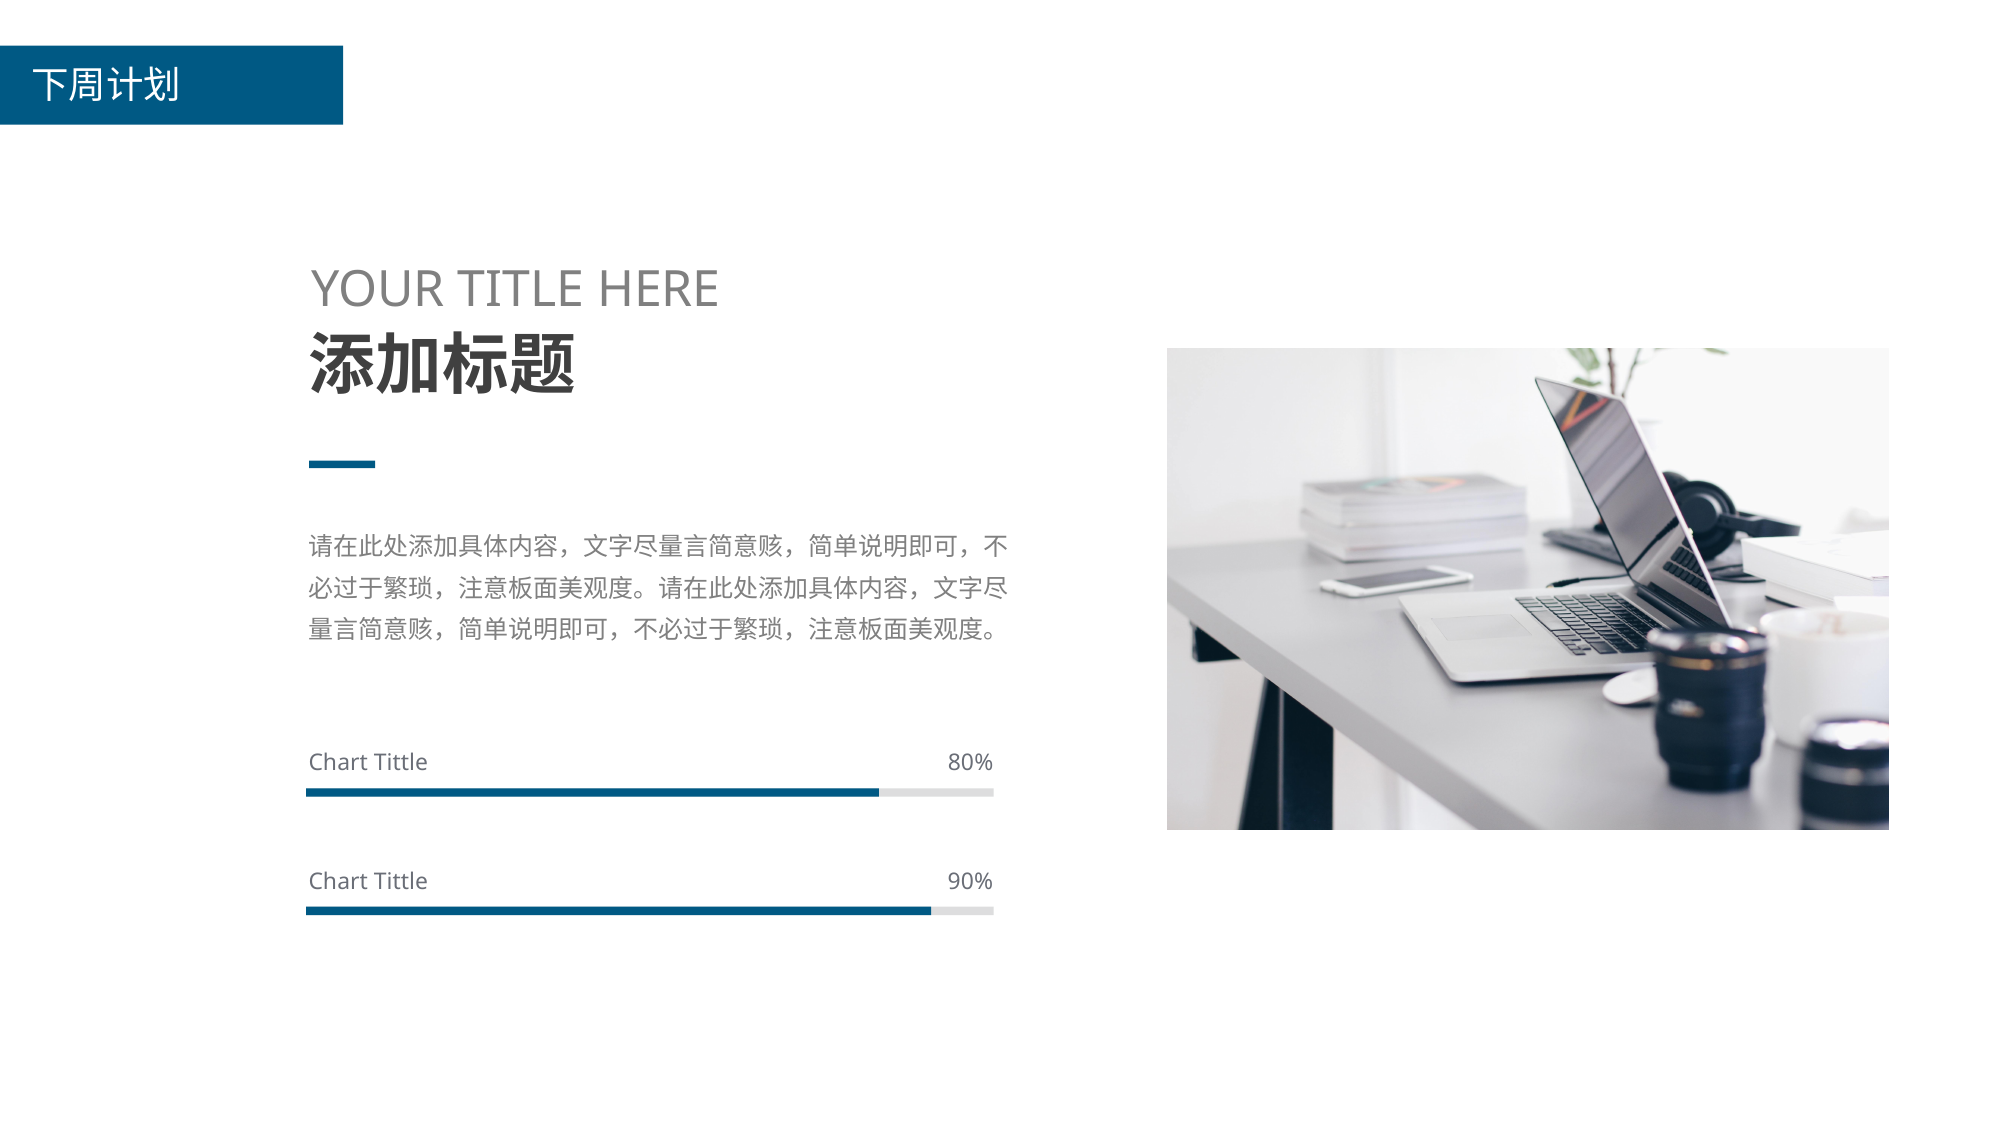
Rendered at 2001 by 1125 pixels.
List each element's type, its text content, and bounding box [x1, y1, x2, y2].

text_box [879, 788, 994, 797]
text_box Chart Tittle [308, 852, 429, 894]
text_box YOUR TITLE HERE [296, 249, 819, 300]
text_box 90% [947, 852, 994, 894]
text_box [306, 788, 879, 797]
text_box 80% [947, 733, 994, 776]
text_box [0, 45, 344, 125]
text_box [308, 460, 376, 469]
text_box 添加标题 [293, 321, 768, 402]
text_box Chart Tittle [308, 733, 429, 776]
text_box 请在此处添加具体内容，文字尽量言简意赅，简单说明即可，不必过于繁琐，注意板面美观度。请在此处添加具体内容，文字尽量言简意赅，简单说明即可，不必过于繁琐，注意板面美观度。 [293, 511, 1041, 652]
text_box [932, 906, 994, 916]
text_box [306, 906, 932, 916]
text_box 下周计划 [16, 53, 342, 118]
picture [1167, 348, 1889, 830]
